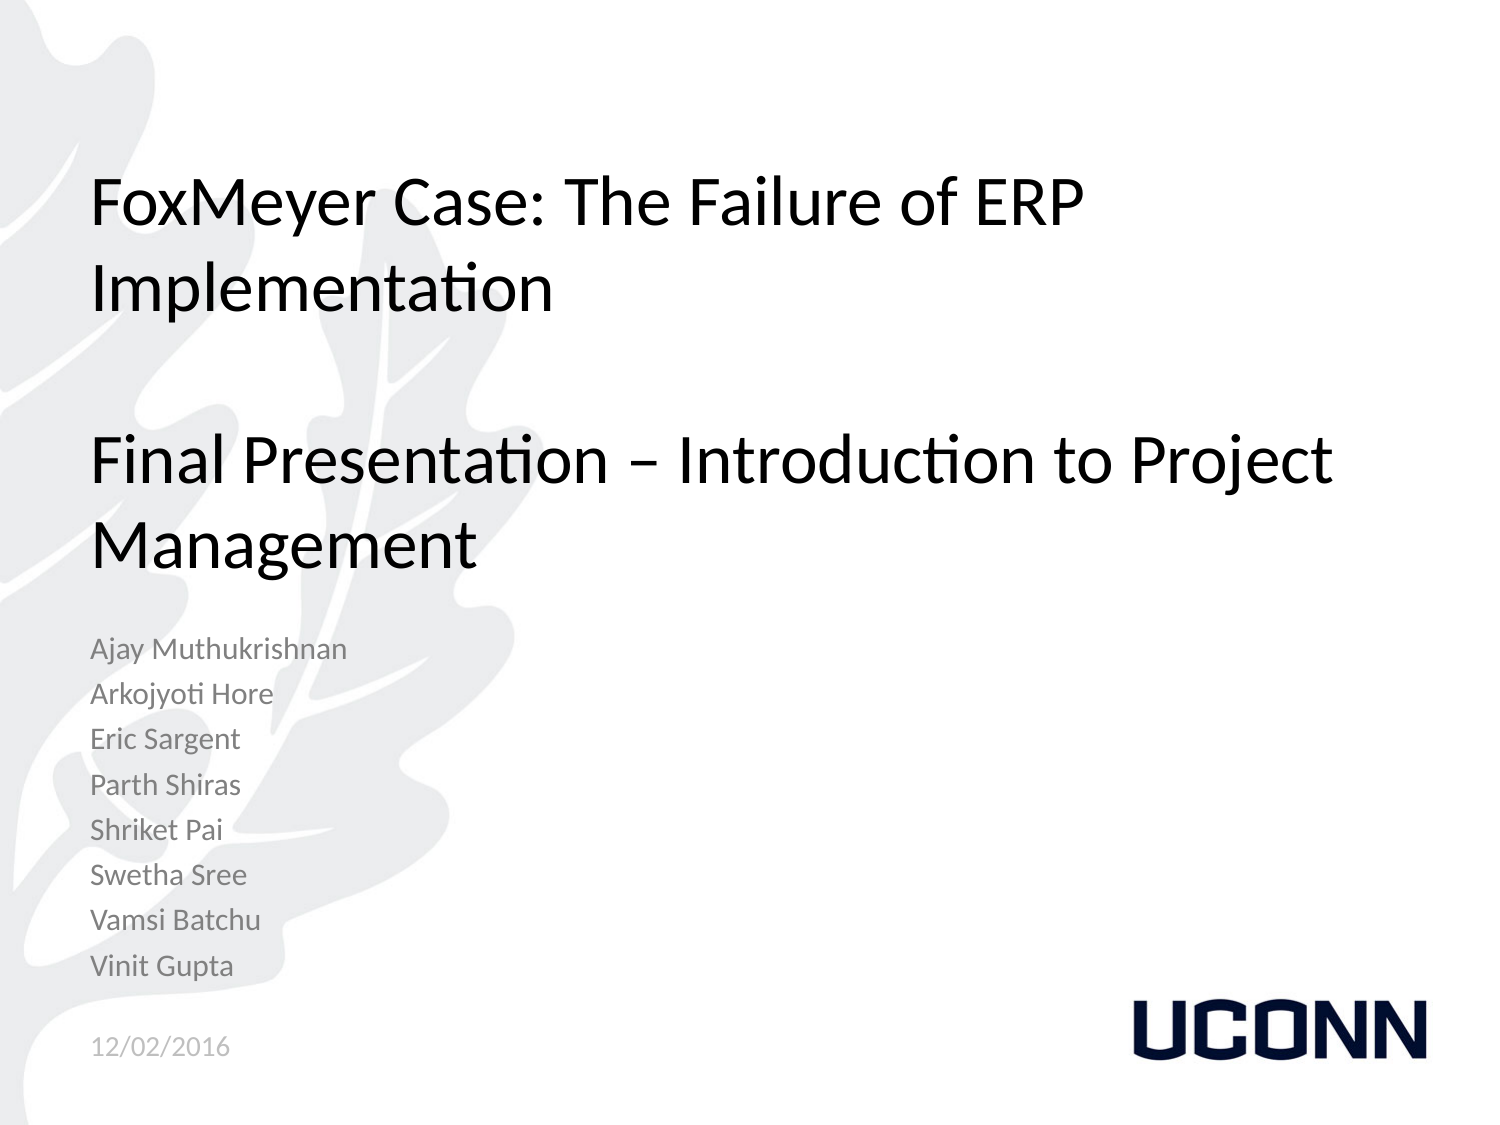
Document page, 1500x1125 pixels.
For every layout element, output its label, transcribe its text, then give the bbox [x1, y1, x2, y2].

picture [0, 0, 1500, 1125]
text_box FoxMeyer Case: The Failure of ERP Implementation [74, 146, 1425, 334]
text_box Ajay Muthukrishnan Arkojyoti Hore Eric Sargent Parth Shiras Shriket Pai Swetha Sree Vamsi Batchu Vinit Gupta [74, 611, 1425, 950]
text_box 12/02/2016 [74, 950, 1425, 1125]
text_box Final Presentation – Introduction to Project Management [74, 403, 1425, 592]
